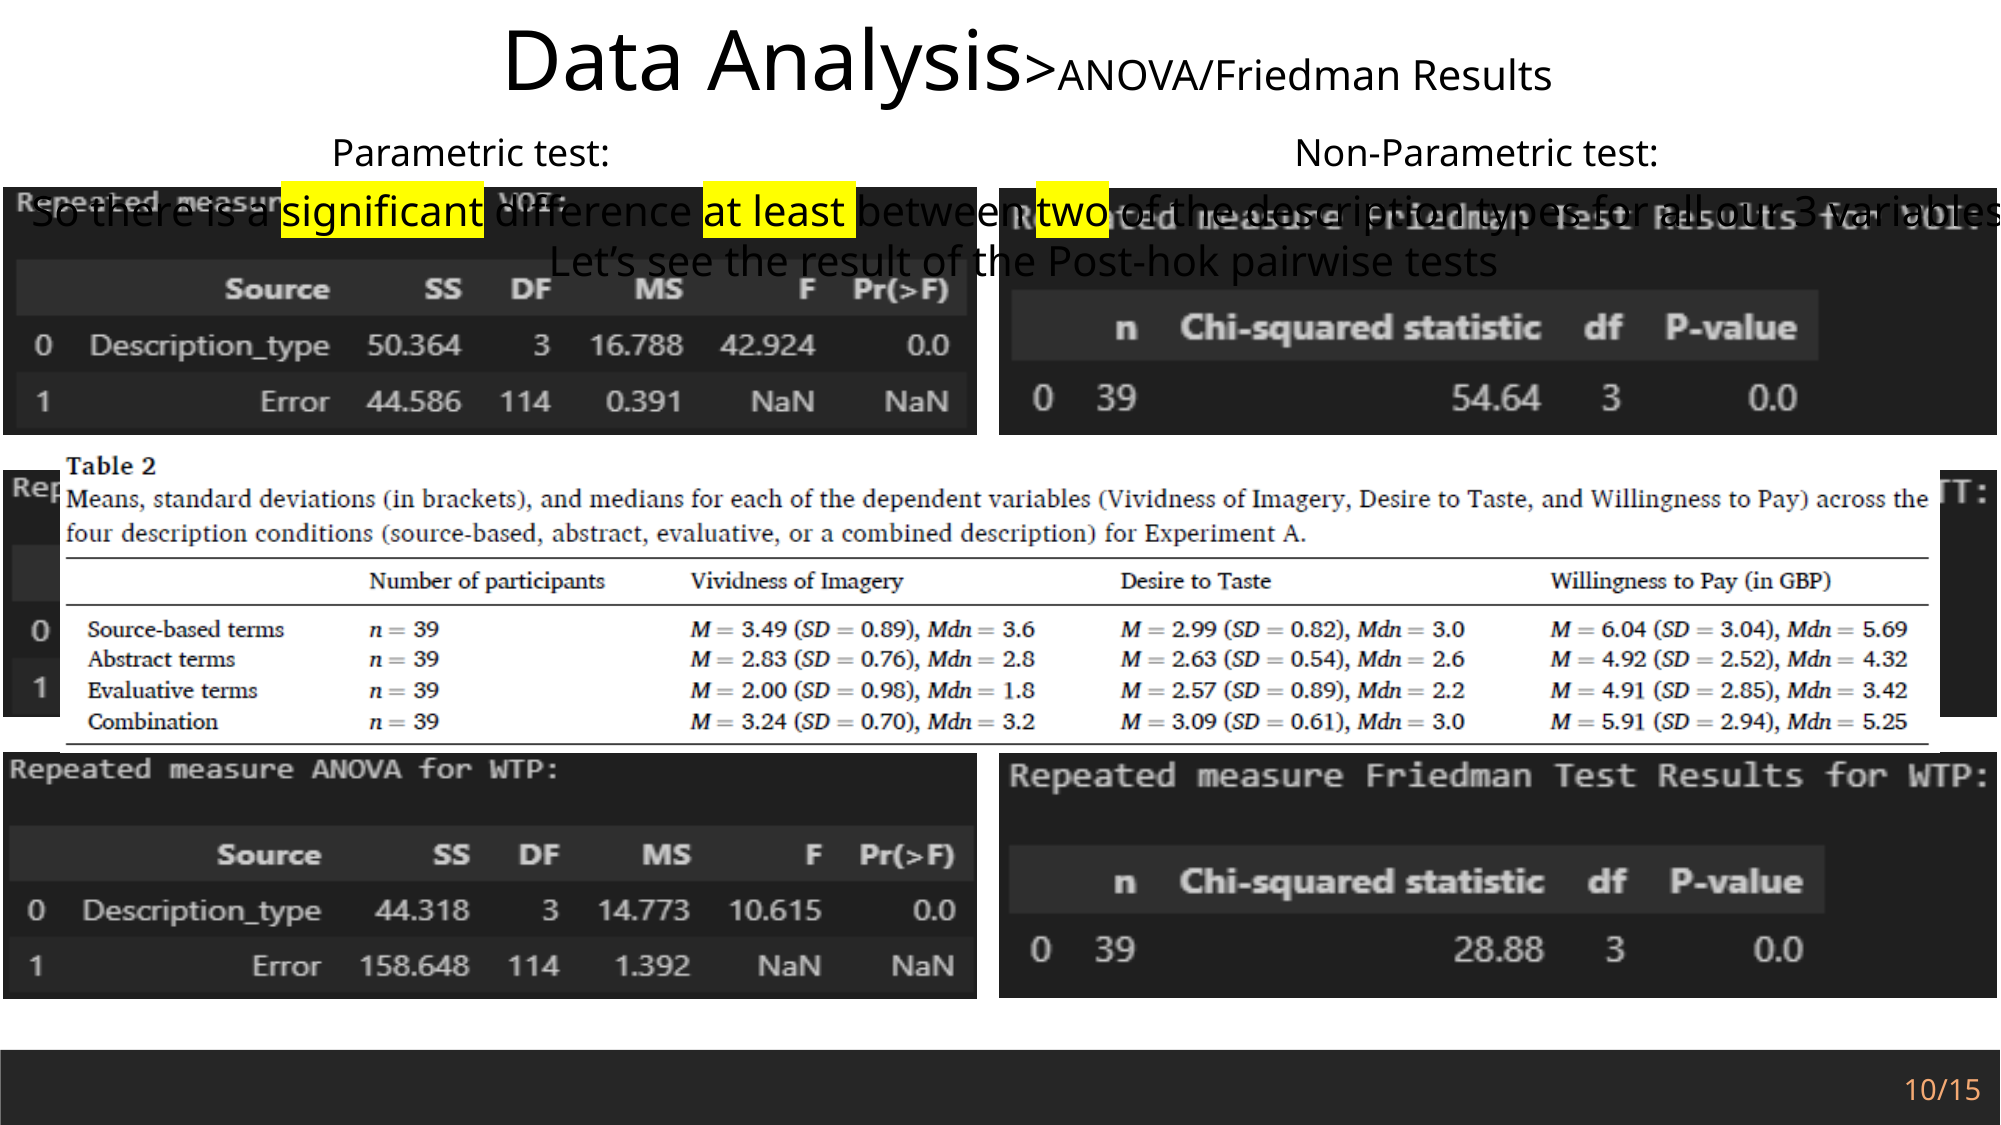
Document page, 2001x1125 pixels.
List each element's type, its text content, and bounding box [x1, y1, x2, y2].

picture [999, 187, 1998, 435]
text_box Data Analysis>ANOVA/Friedman Results [486, 0, 1586, 115]
text_box So there is a significant difference at least between two of the description types for all our 3 variables Let’s see the result of the Post-hok pairwise tests [16, 176, 2000, 292]
text_box Non-Parametric test: [1279, 121, 1675, 182]
text_box Parametric test: [316, 121, 625, 182]
picture [2, 187, 977, 435]
picture [2, 444, 1998, 999]
text_box 10/15 [1888, 1064, 1997, 1115]
